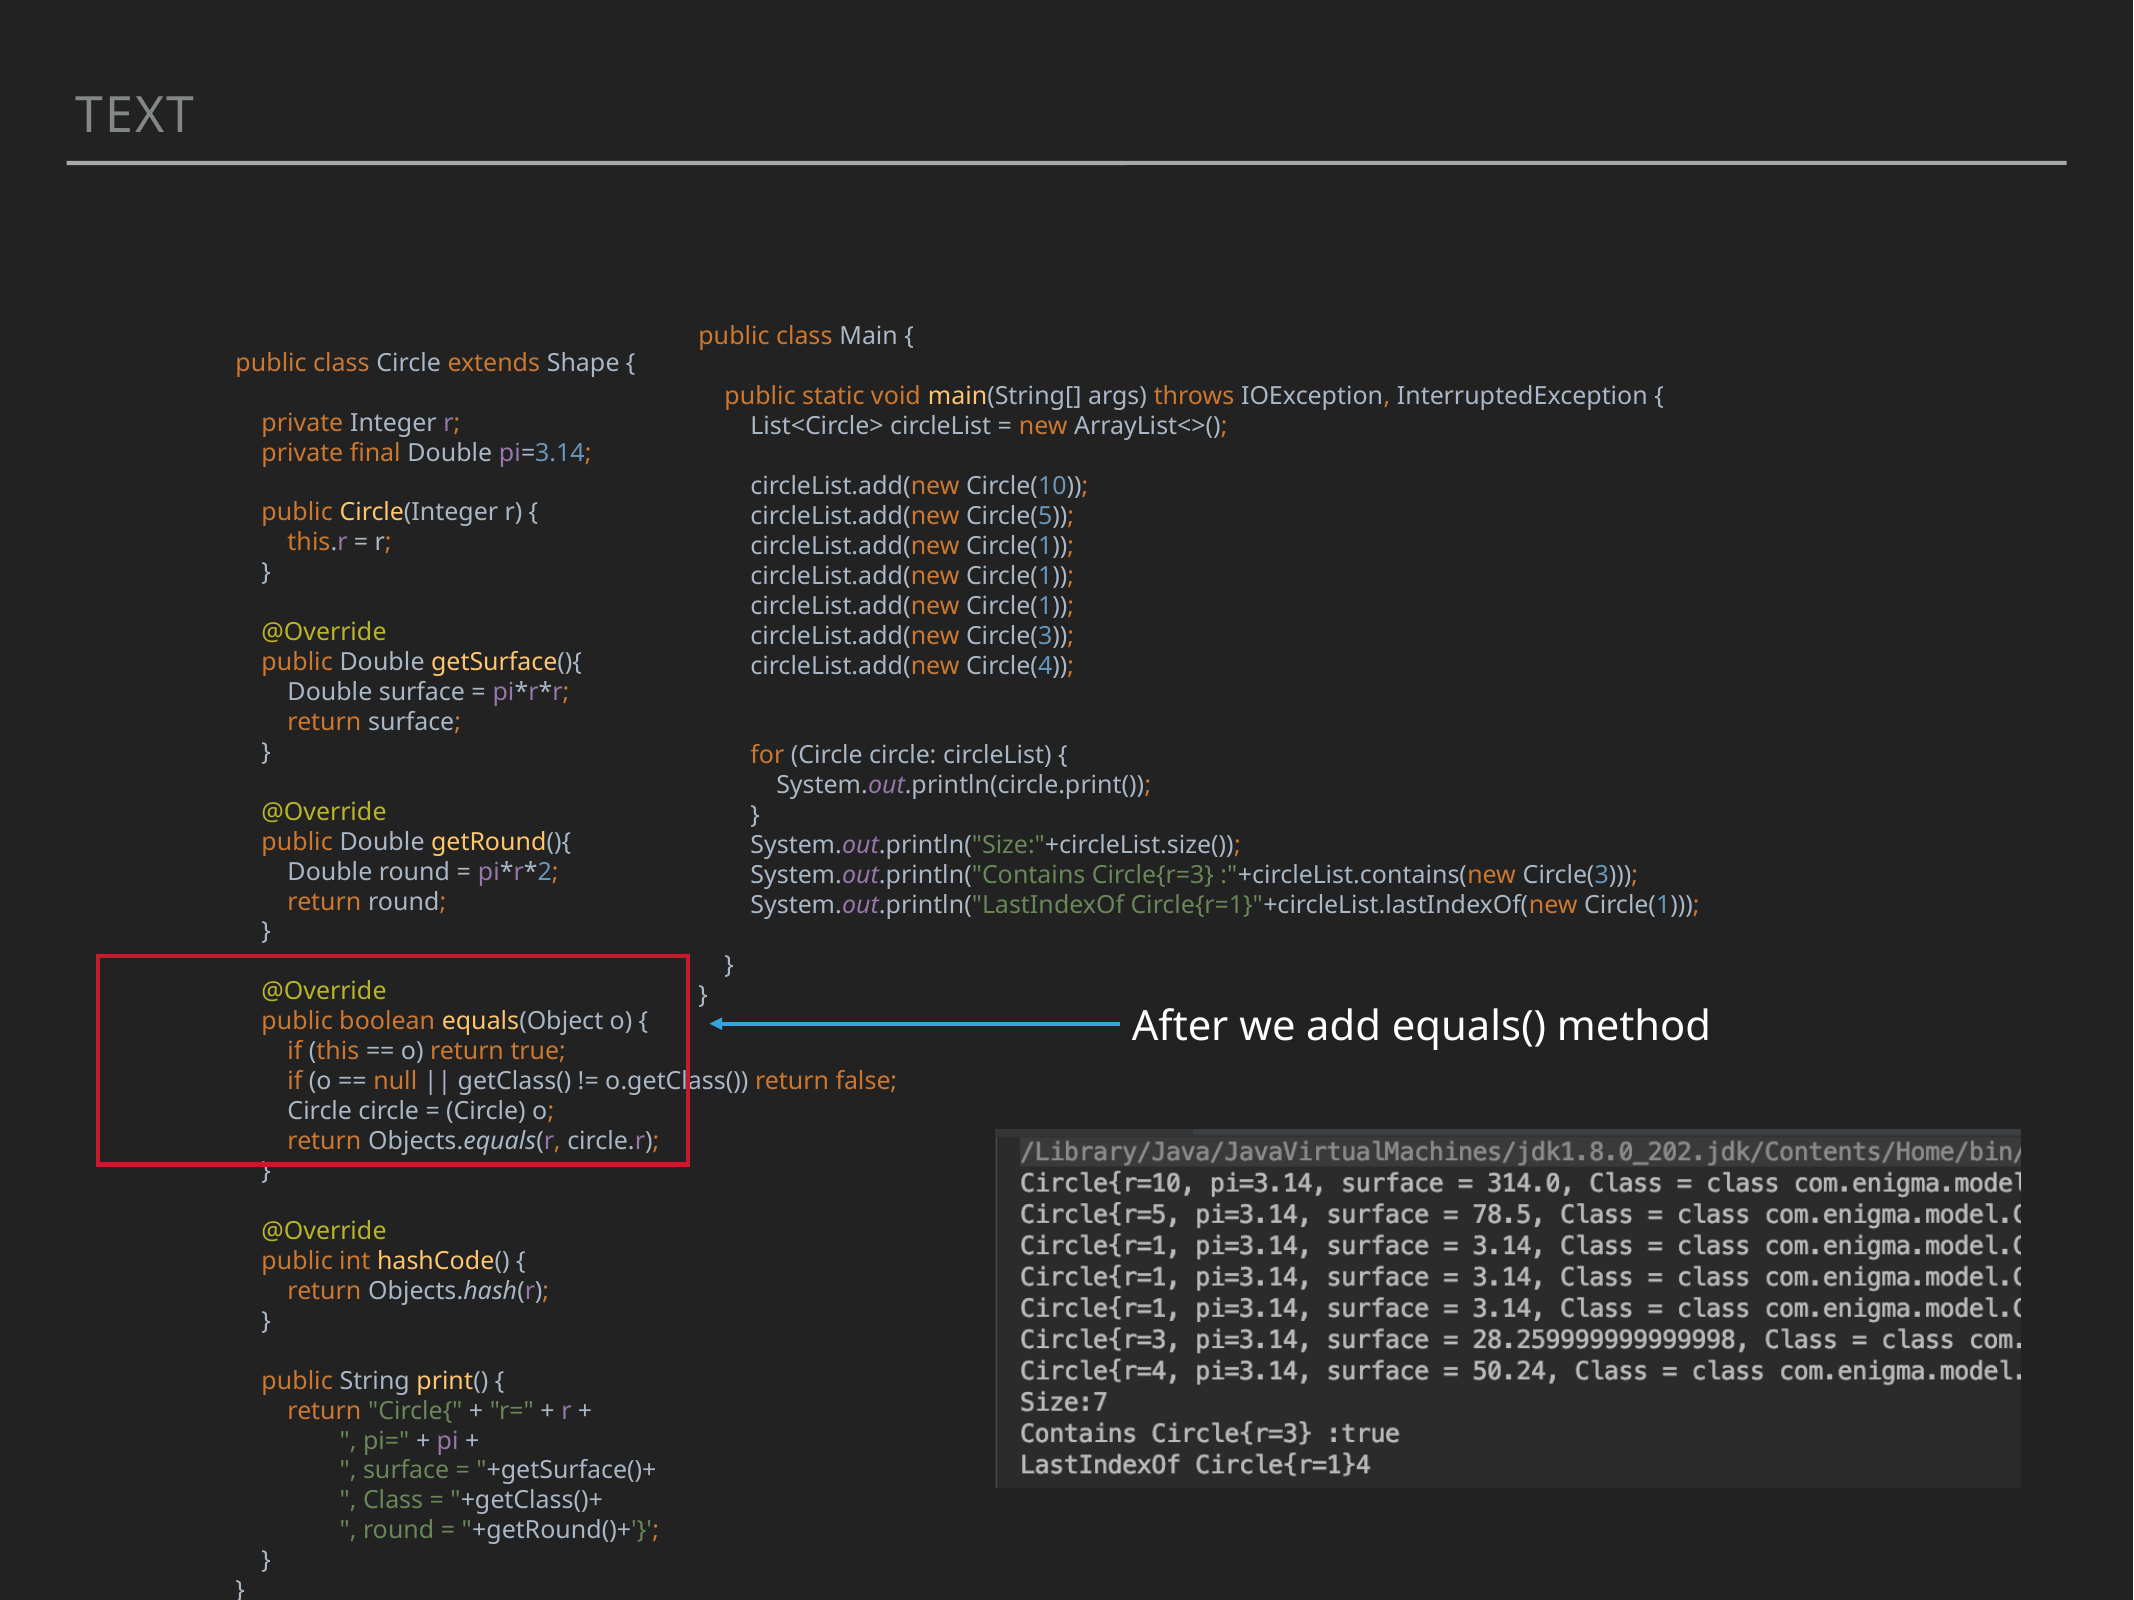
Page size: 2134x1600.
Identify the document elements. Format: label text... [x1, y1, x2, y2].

text_box public class Circle extends Shape { private Integer r; private final Double pi=3.14; public Circle(Integer r) { this.r = r; } @Override public Double getSurface(){ Double surface = pi*r*r; return surface; } @Override public Double getRound(){ Double round = pi*r*2; return round; } @Override public boolean equals(Object o) { if (this == o) return true; if (o == null || getClass() != o.getClass()) return false; Circle circle = (Circle) o; return Objects.equals(r, circle.r); } @Override public int hashCode() { return Objects.hash(r); } public String print() { return "Circle{" + "r=" + r + ", pi=" + pi + ", surface = "+getSurface()+ ", Class = "+getClass()+ ", round = "+getRound()+'}'; } } [227, 337, 907, 1600]
picture [995, 1128, 2022, 1488]
text_box [97, 956, 688, 1165]
text_box [709, 1017, 1120, 1030]
text_box public class Main { public static void main(String[] args) throws IOException, InterruptedException { List<Circle> circleList = new ArrayList<>(); circleList.add(new Circle(10)); circleList.add(new Circle(5)); circleList.add(new Circle(1)); circleList.add(new Circle(1)); circleList.add(new Circle(1)); circleList.add(new Circle(3)); circleList.add(new Circle(4)); for (Circle circle: circleList) { System.out.println(circle.print()); } System.out.println("Size:"+circleList.size()); System.out.println("Contains Circle{r=3} :"+circleList.contains(new Circle(3))); System.out.println("LastIndexOf Circle{r=1}"+circleList.lastIndexOf(new Circle(1))); } } [690, 311, 2097, 1047]
text_box After we add equals() method [1123, 990, 1720, 1057]
list Text [66, 74, 1901, 151]
